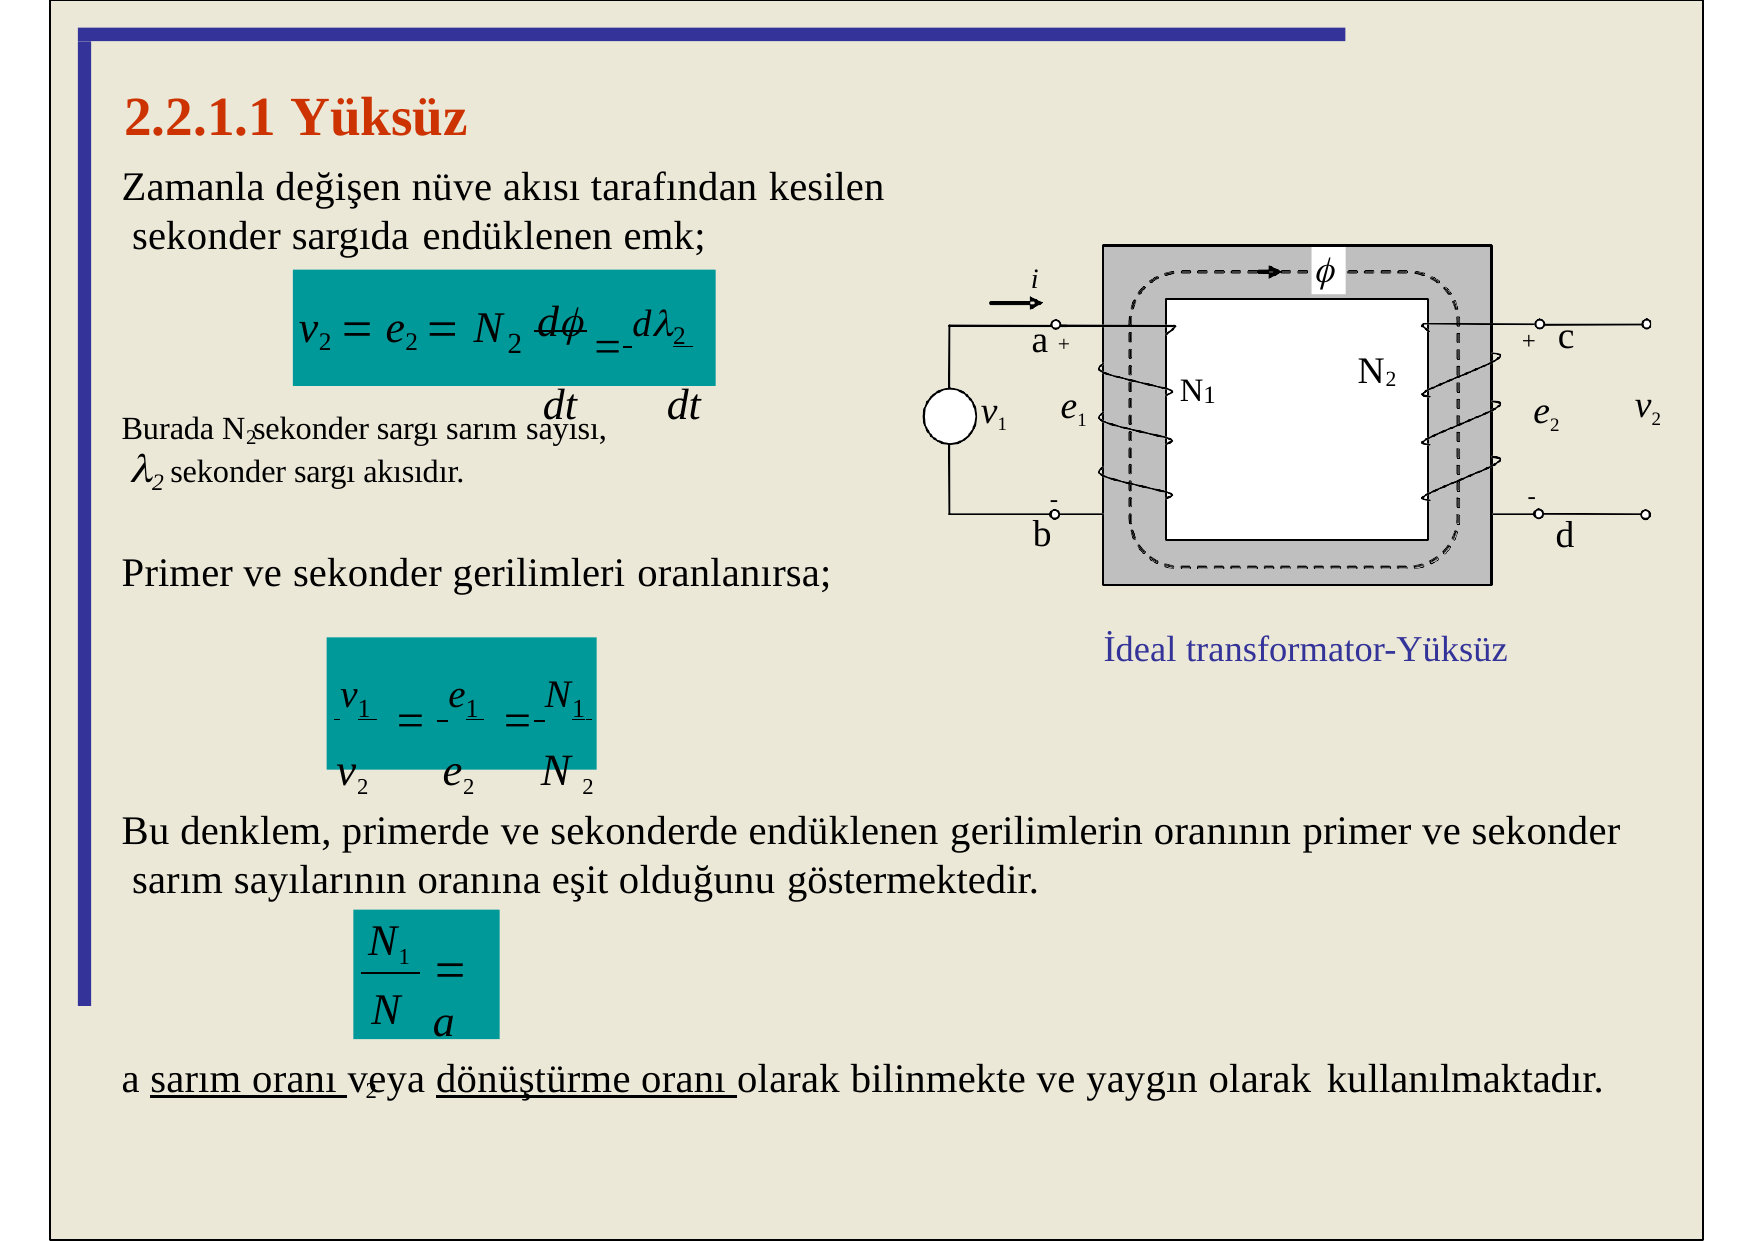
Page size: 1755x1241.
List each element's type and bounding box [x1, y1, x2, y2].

text_box [922, 244, 1652, 587]
text_box [77, 27, 1346, 1007]
text_box [49, 0, 1704, 1240]
text_box [353, 909, 500, 1040]
